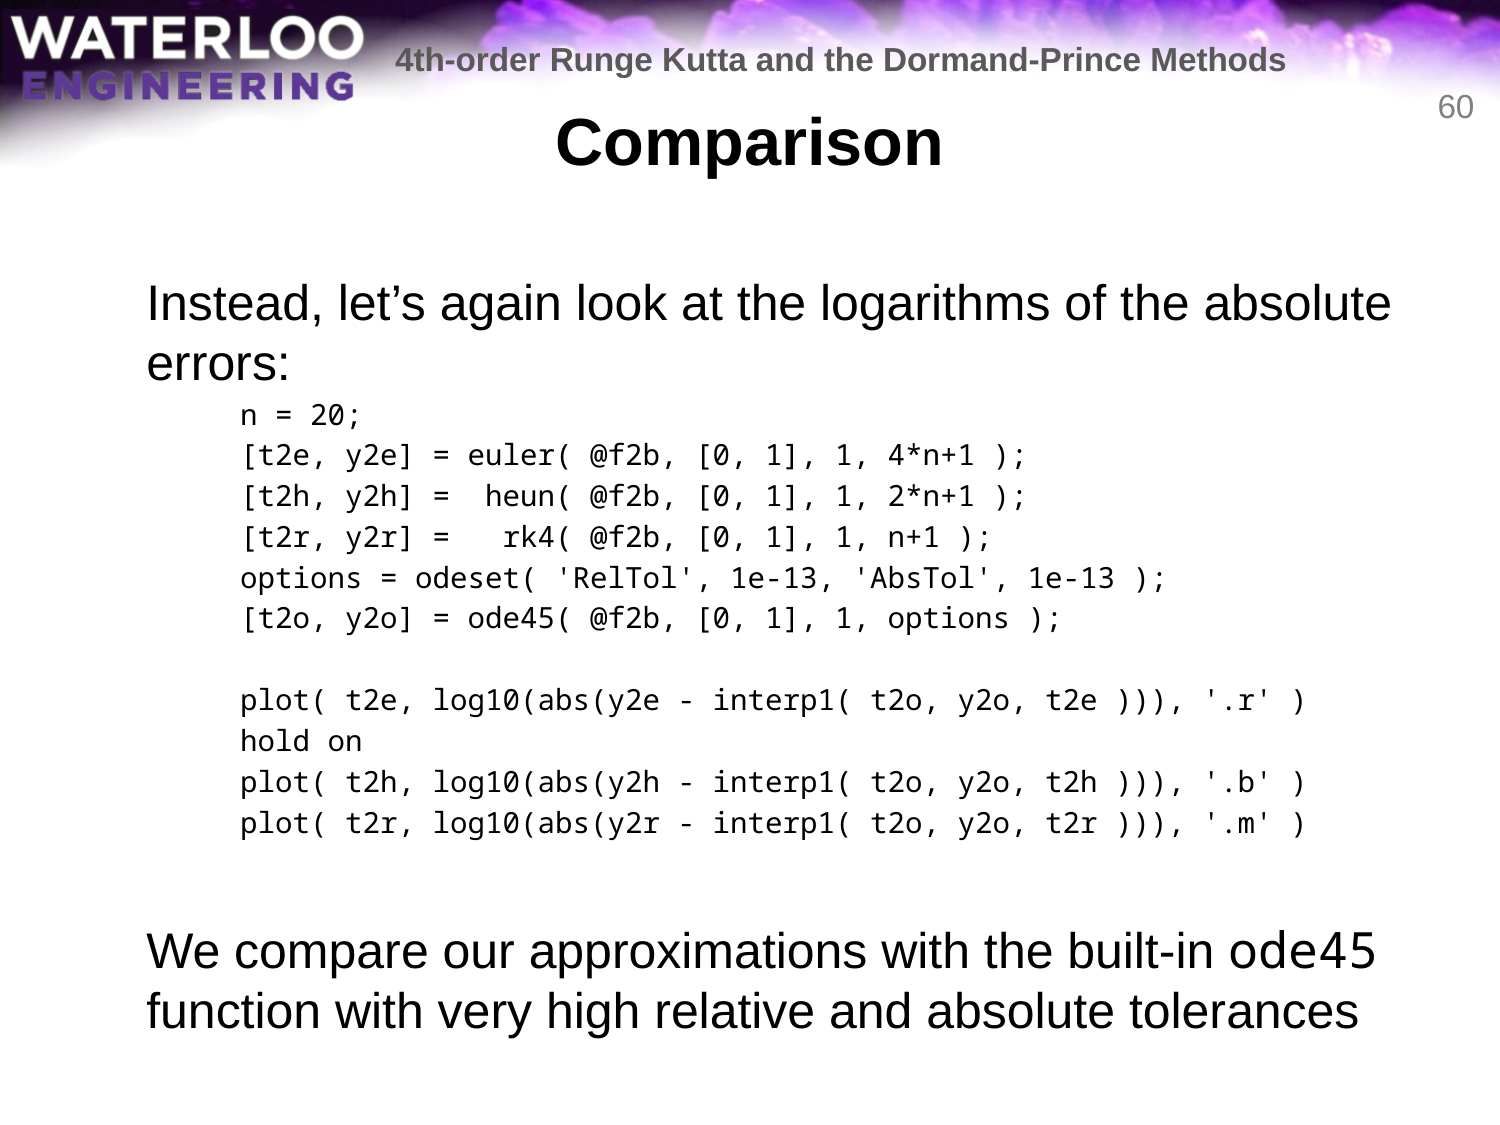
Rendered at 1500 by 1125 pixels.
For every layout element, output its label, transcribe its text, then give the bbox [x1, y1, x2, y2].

picture [0, 0, 1500, 1125]
slide_number 60 [1360, 73, 1490, 134]
footer 4th-order Runge Kutta and the Dormand-Prince Methods [324, 31, 1303, 74]
title Comparison [74, 44, 1426, 233]
list Instead, let’s again look at the logarithms of the absolute errors: n = 20; [t2e, y2e] = euler( @f2b, [0, 1], 1, 4*n+1 ); [t2h, y2h] = heun( @f2b, [0, 1], 1, 2*n+1 ); [t2r, y2r] = rk4( @f2b, [0, 1], 1, n+1 ); options = odeset( 'RelTol', 1e-13, 'AbsTol', 1e-13 ); [t2o, y2o] = ode45( @f2b, [0, 1], 1, options ); plot( t2e, log10(abs(y2e - interp1( t2o, y2o, t2e ))), '.r' ) hold on plot( t2h, log10(abs(y2h - interp1( t2o, y2o, t2h ))), '.b' ) plot( t2r, log10(abs(y2r - interp1( t2o, y2o, t2r ))), '.m' ) We compare our approximations with the built-in ode45 function with very high relative and absolute tolerances [74, 262, 1426, 1020]
